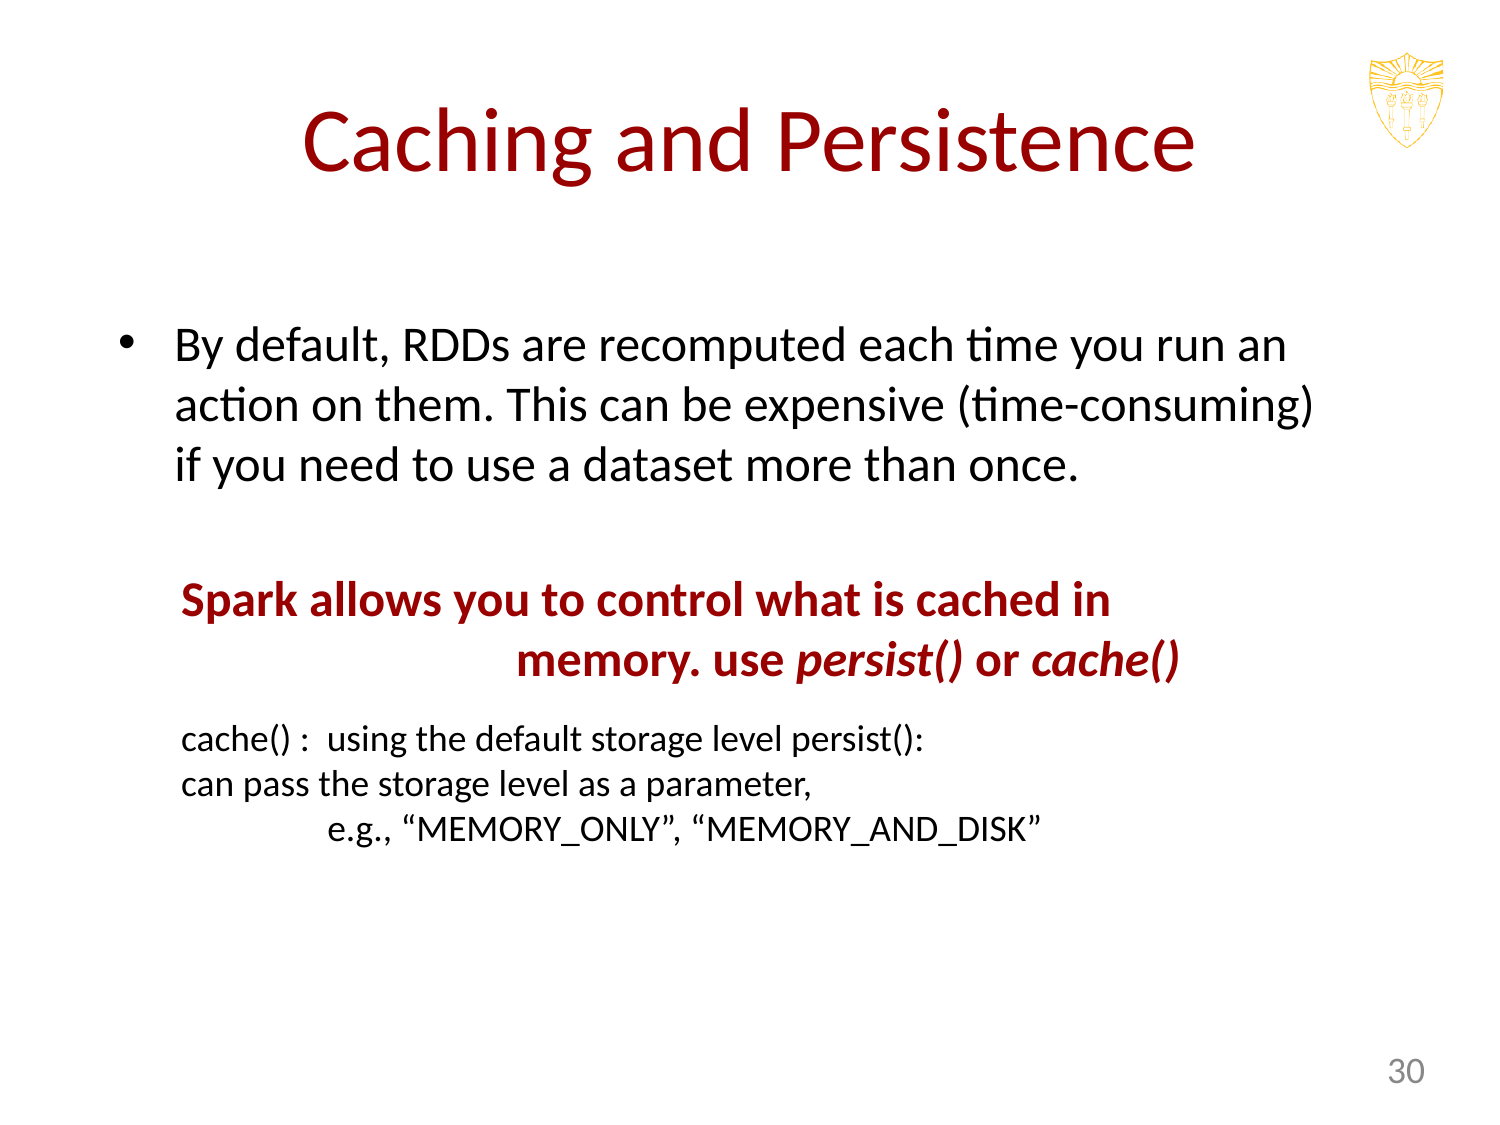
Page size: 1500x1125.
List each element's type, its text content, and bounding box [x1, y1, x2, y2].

title Caching and Persistence [175, 80, 1325, 268]
text_box By default, RDDs are recomputed each time you run an action on them. This can be expensive (time-consuming) if you need to use a dataset more than once. Spark allows you to control what is cached in memory. use persist() or cache() cache() : using the default storage level persist(): can pass the storage level as a parameter, e.g., “MEMORY_ONLY”, “MEMORY_AND_DISK” [115, 311, 1318, 850]
slide_number ‹#› [1080, 1046, 1425, 1125]
picture [1369, 52, 1444, 148]
